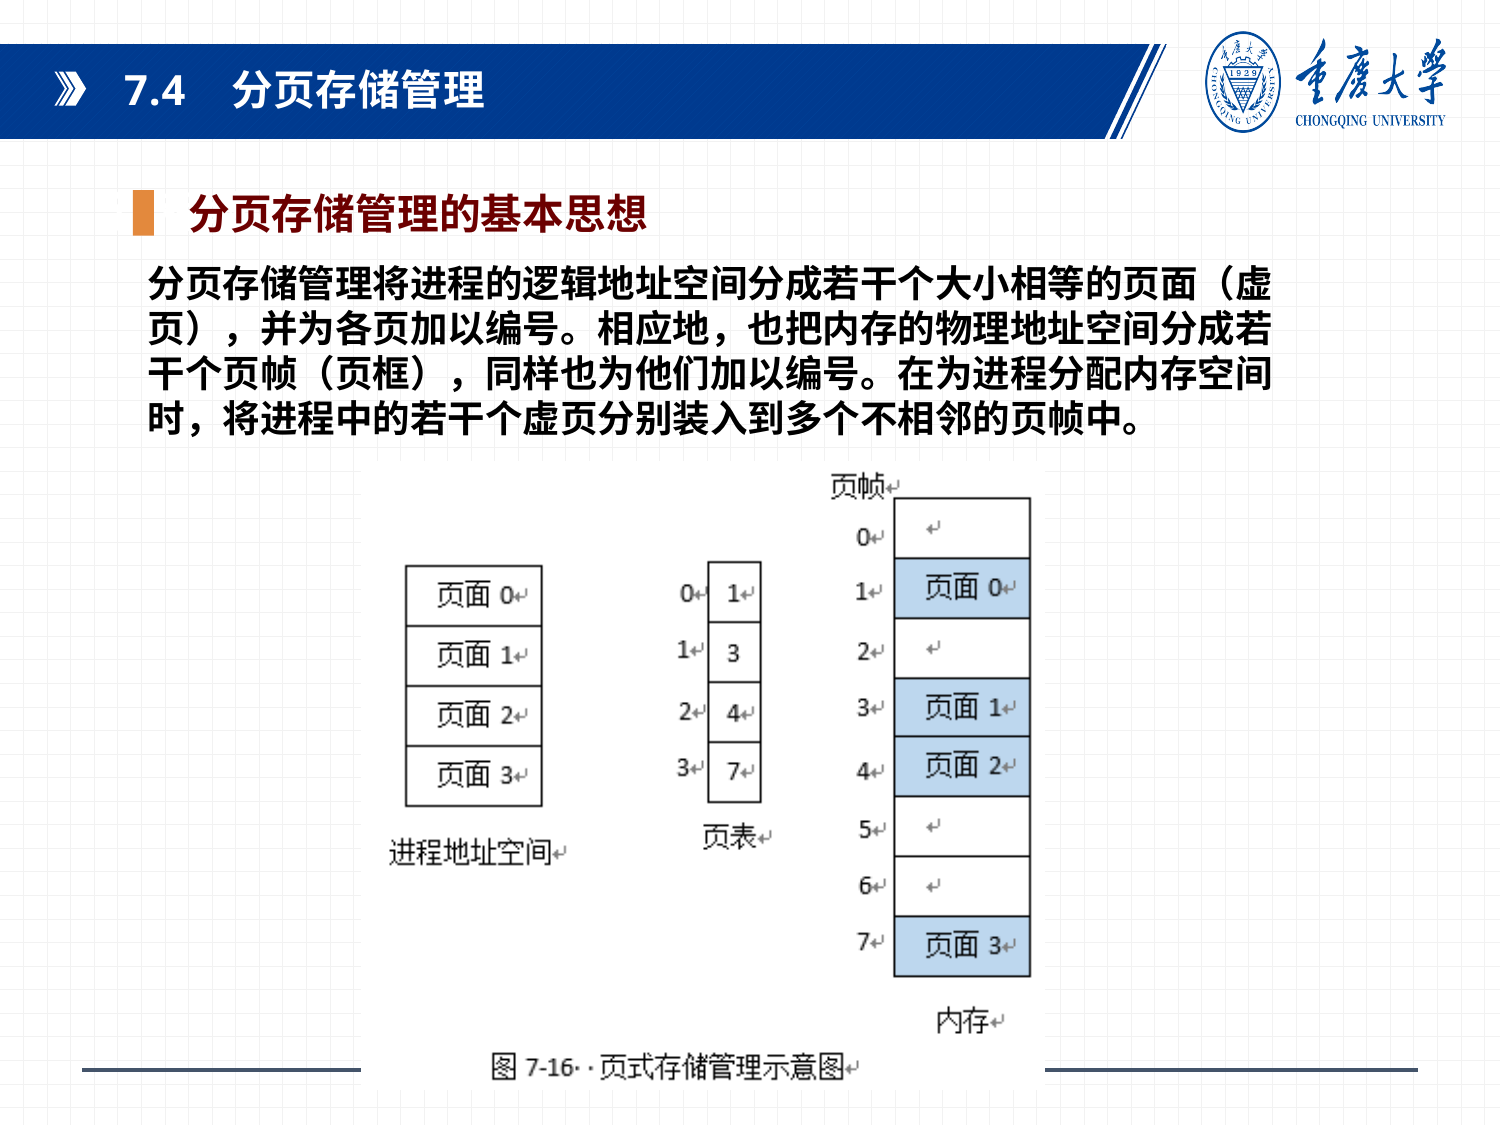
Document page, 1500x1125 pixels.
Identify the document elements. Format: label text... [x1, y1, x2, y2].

text_box 分页存储管理将进程的逻辑地址空间分成若干个大小相等的页面（虚页），并为各页加以编号。相应地，也把内存的物理地址空间分成若干个页帧（页框），同样也为他们加以编号。在为进程分配内存空间时，将进程中的若干个虚页分别装入到多个不相邻的页帧中。 [132, 252, 1298, 448]
text_box 7.4 分页存储管理 [109, 61, 1045, 146]
text_box 分页存储管理的基本思想 [173, 180, 678, 245]
list 课程教材： [95, 183, 1031, 246]
picture [1205, 31, 1446, 133]
picture [361, 461, 1045, 1090]
text_box [132, 189, 155, 237]
